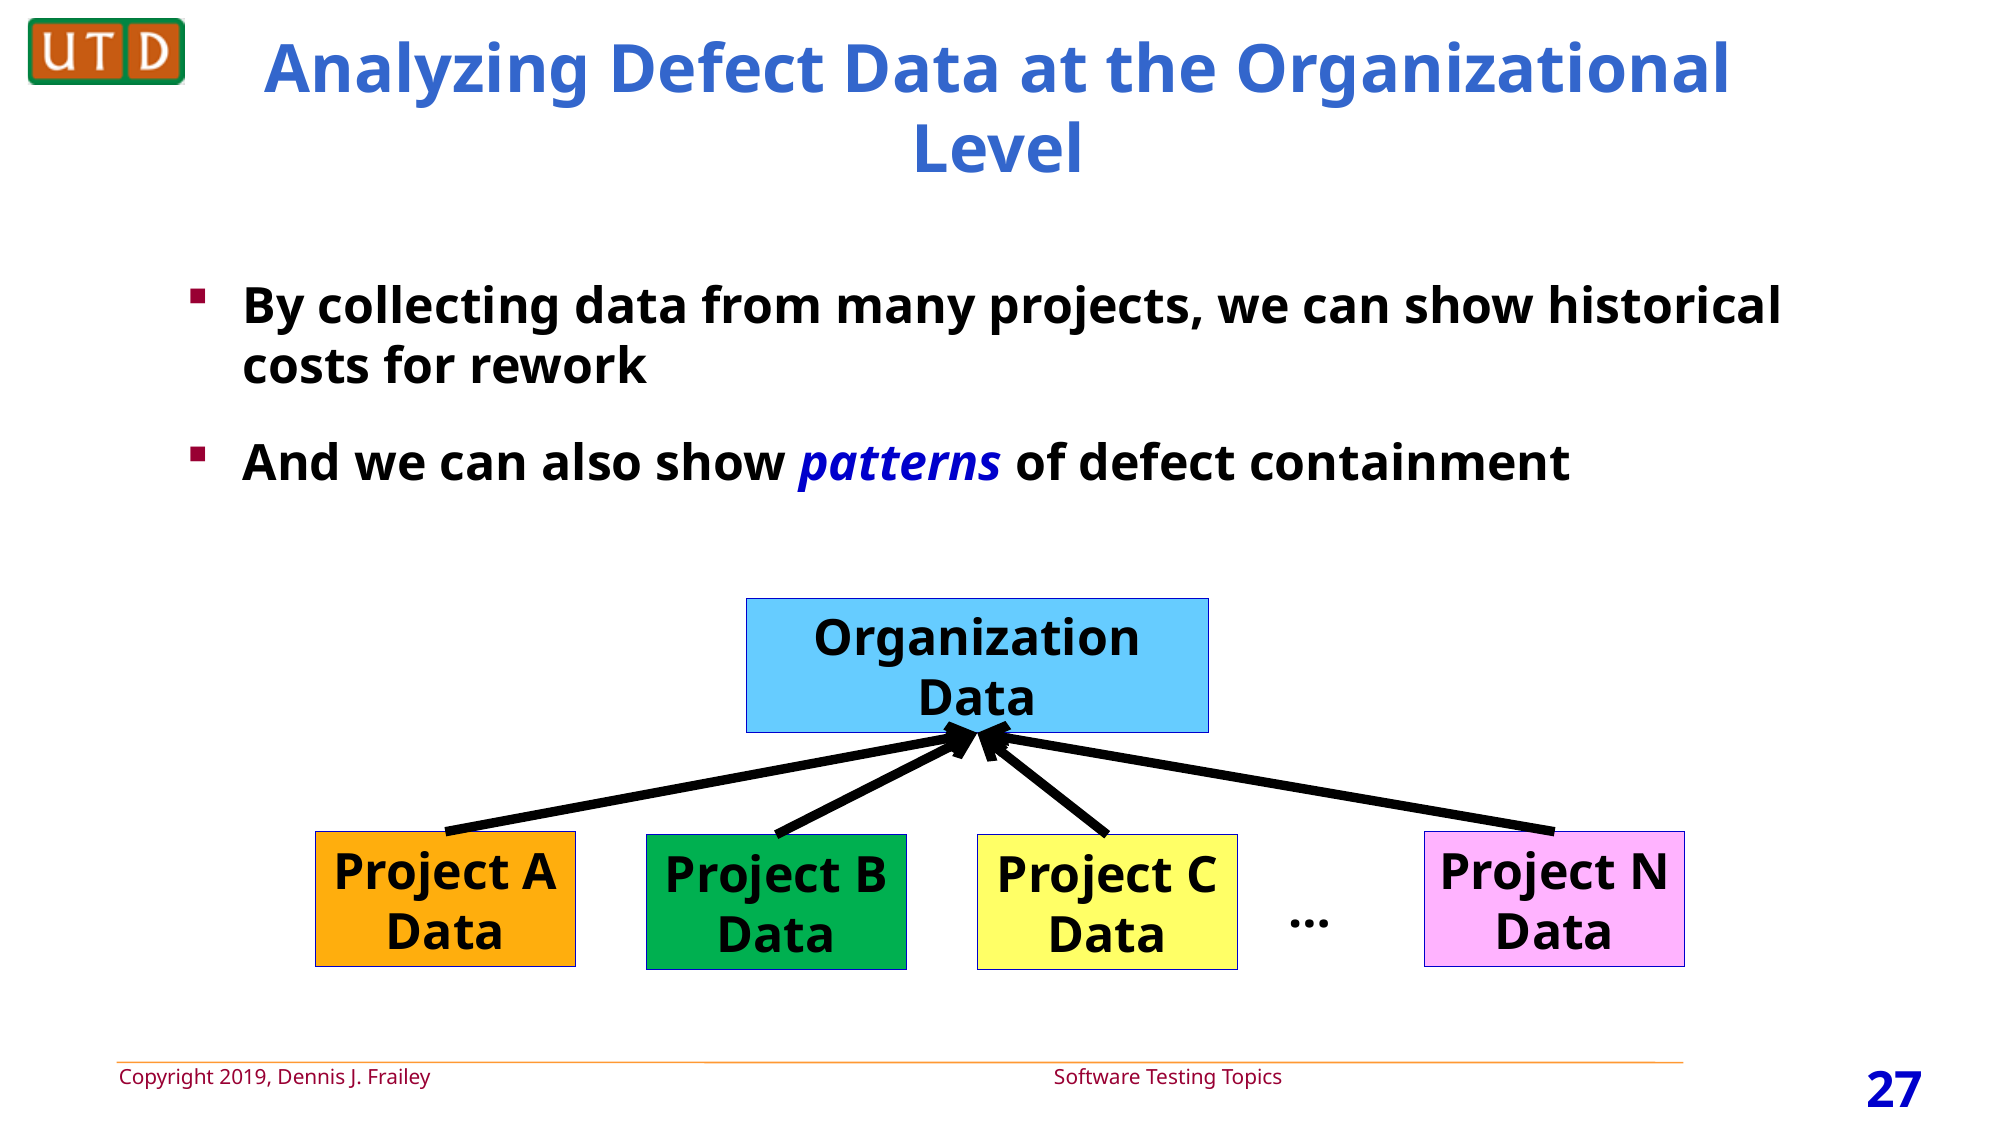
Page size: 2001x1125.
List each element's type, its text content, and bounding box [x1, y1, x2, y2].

title Analyzing Defect Data at the Organizational Level [248, 24, 1749, 187]
list By collecting data from many projects, we can show historical costs for rework And we can also show patterns of defect containment [171, 265, 1829, 534]
picture [27, 18, 185, 85]
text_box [315, 597, 1685, 972]
